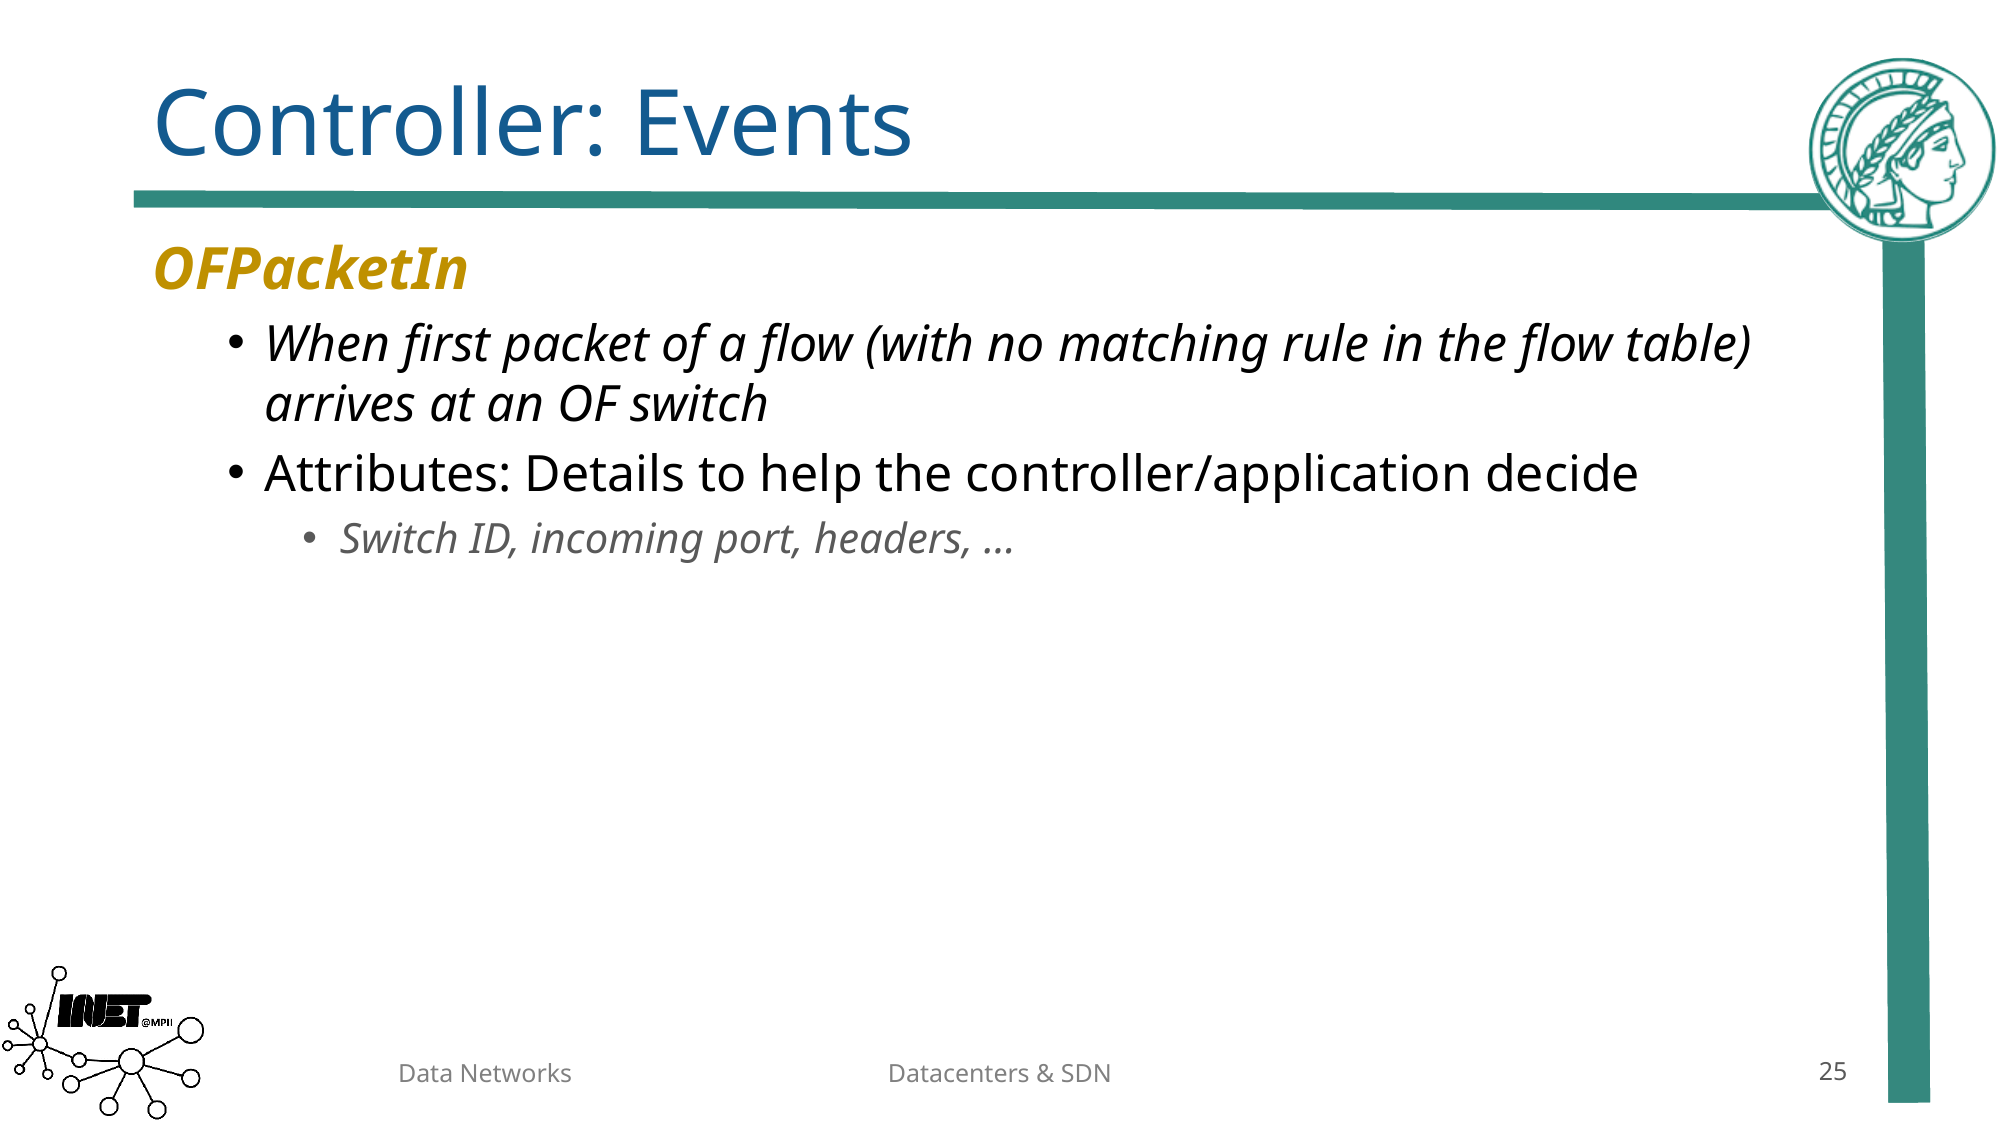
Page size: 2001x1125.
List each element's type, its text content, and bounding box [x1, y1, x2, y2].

picture [1, 964, 204, 1120]
slide_number Data Networks [137, 1042, 588, 1103]
footer Datacenters & SDN [662, 1042, 1338, 1103]
list OFPacketIn When first packet of a flow (with no matching rule in the flow table) arrives at an OF switch Attributes: Details to help the controller/application decide Switch ID, incoming port, headers, … [137, 223, 1863, 1012]
title Controller: Events [137, 59, 1863, 191]
slide_number 25 [1412, 1042, 1863, 1103]
picture [1817, 57, 1997, 243]
